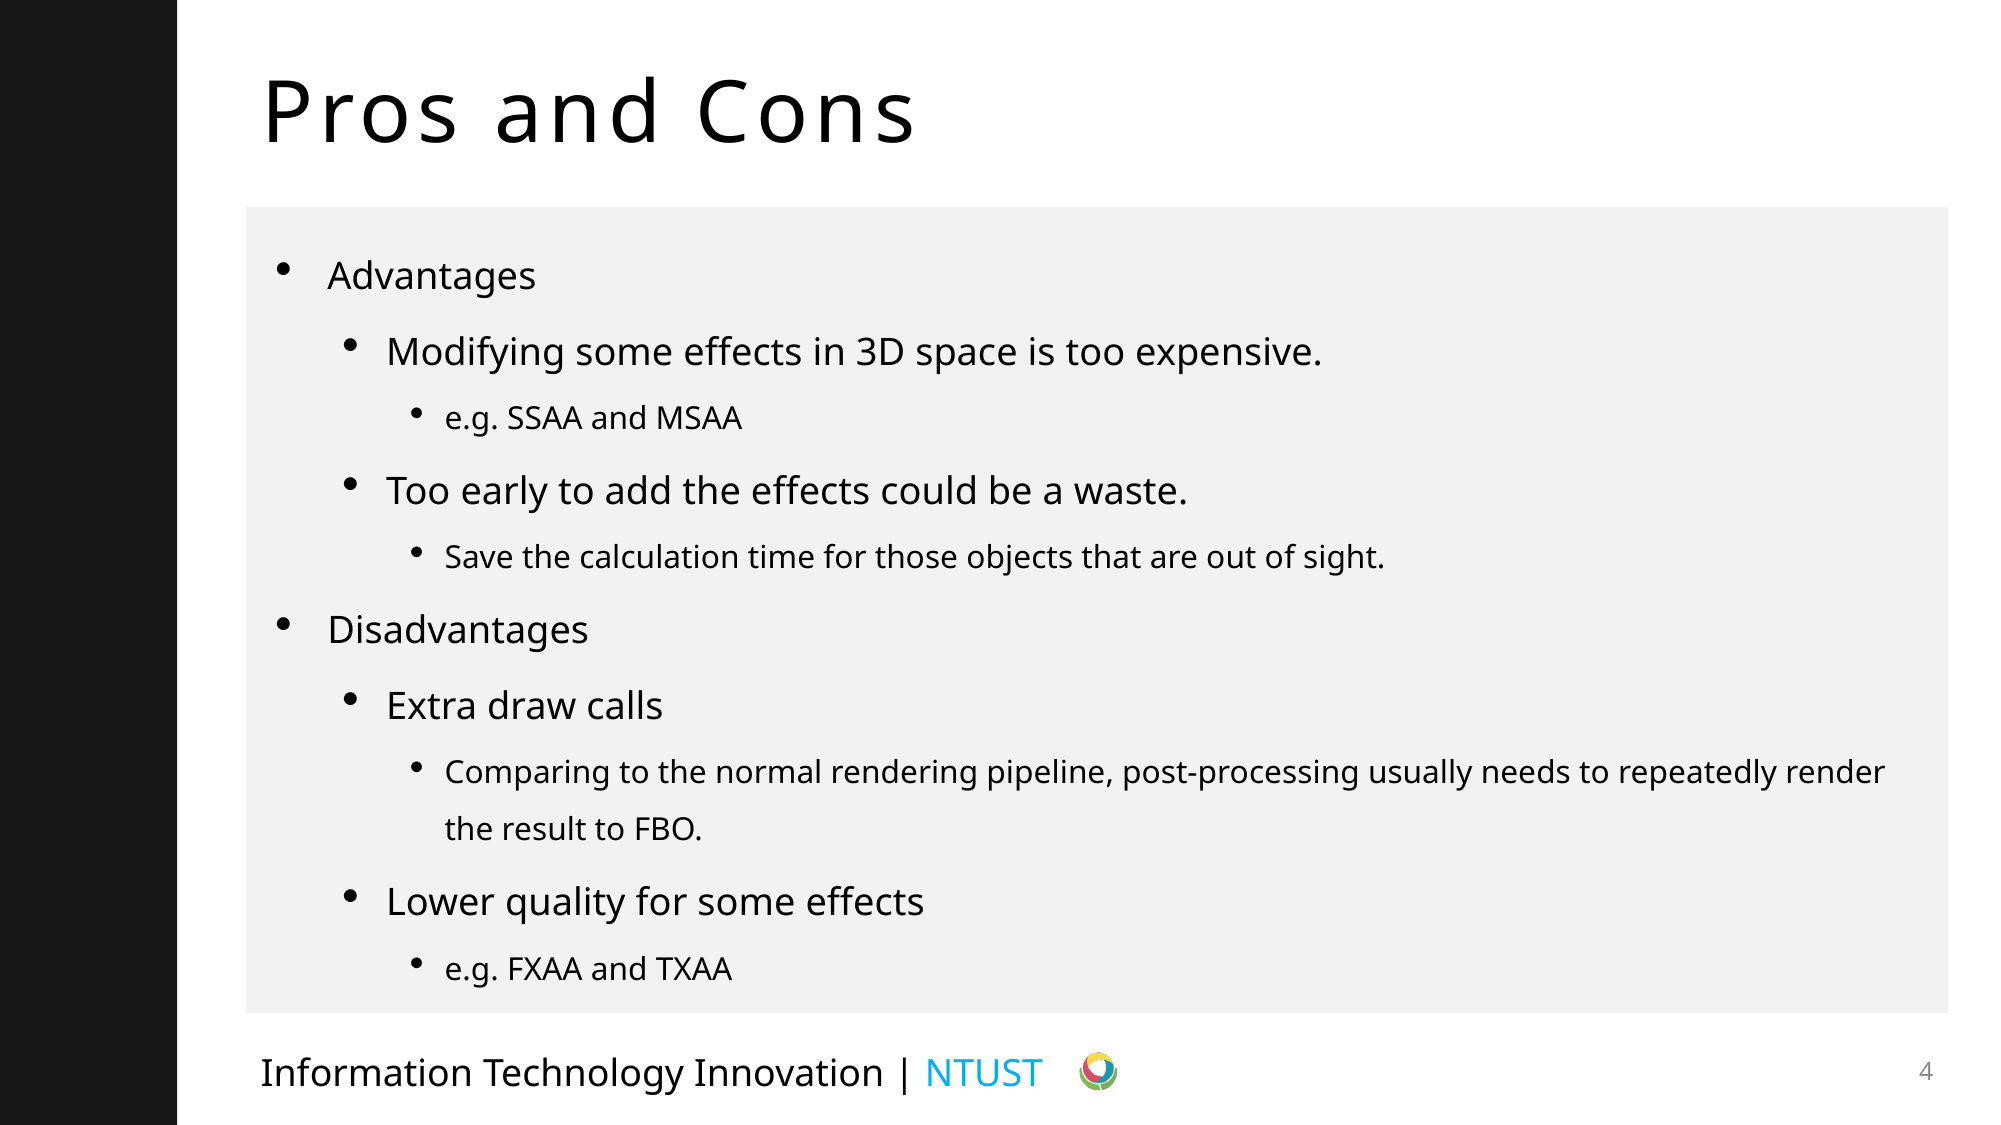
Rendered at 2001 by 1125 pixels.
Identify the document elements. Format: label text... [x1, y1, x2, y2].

picture [1067, 1041, 1127, 1103]
list Advantages Modifying some effects in 3D space is too expensive. e.g. SSAA and MSAA Too early to add the effects could be a waste. Save the calculation time for those objects that are out of sight. Disadvantages Extra draw calls Comparing to the normal rendering pipeline, post-processing usually needs to repeatedly render the result to FBO. Lower quality for some effects e.g. FXAA and TXAA [262, 220, 1932, 999]
title Pros and Cons [246, 59, 1949, 169]
